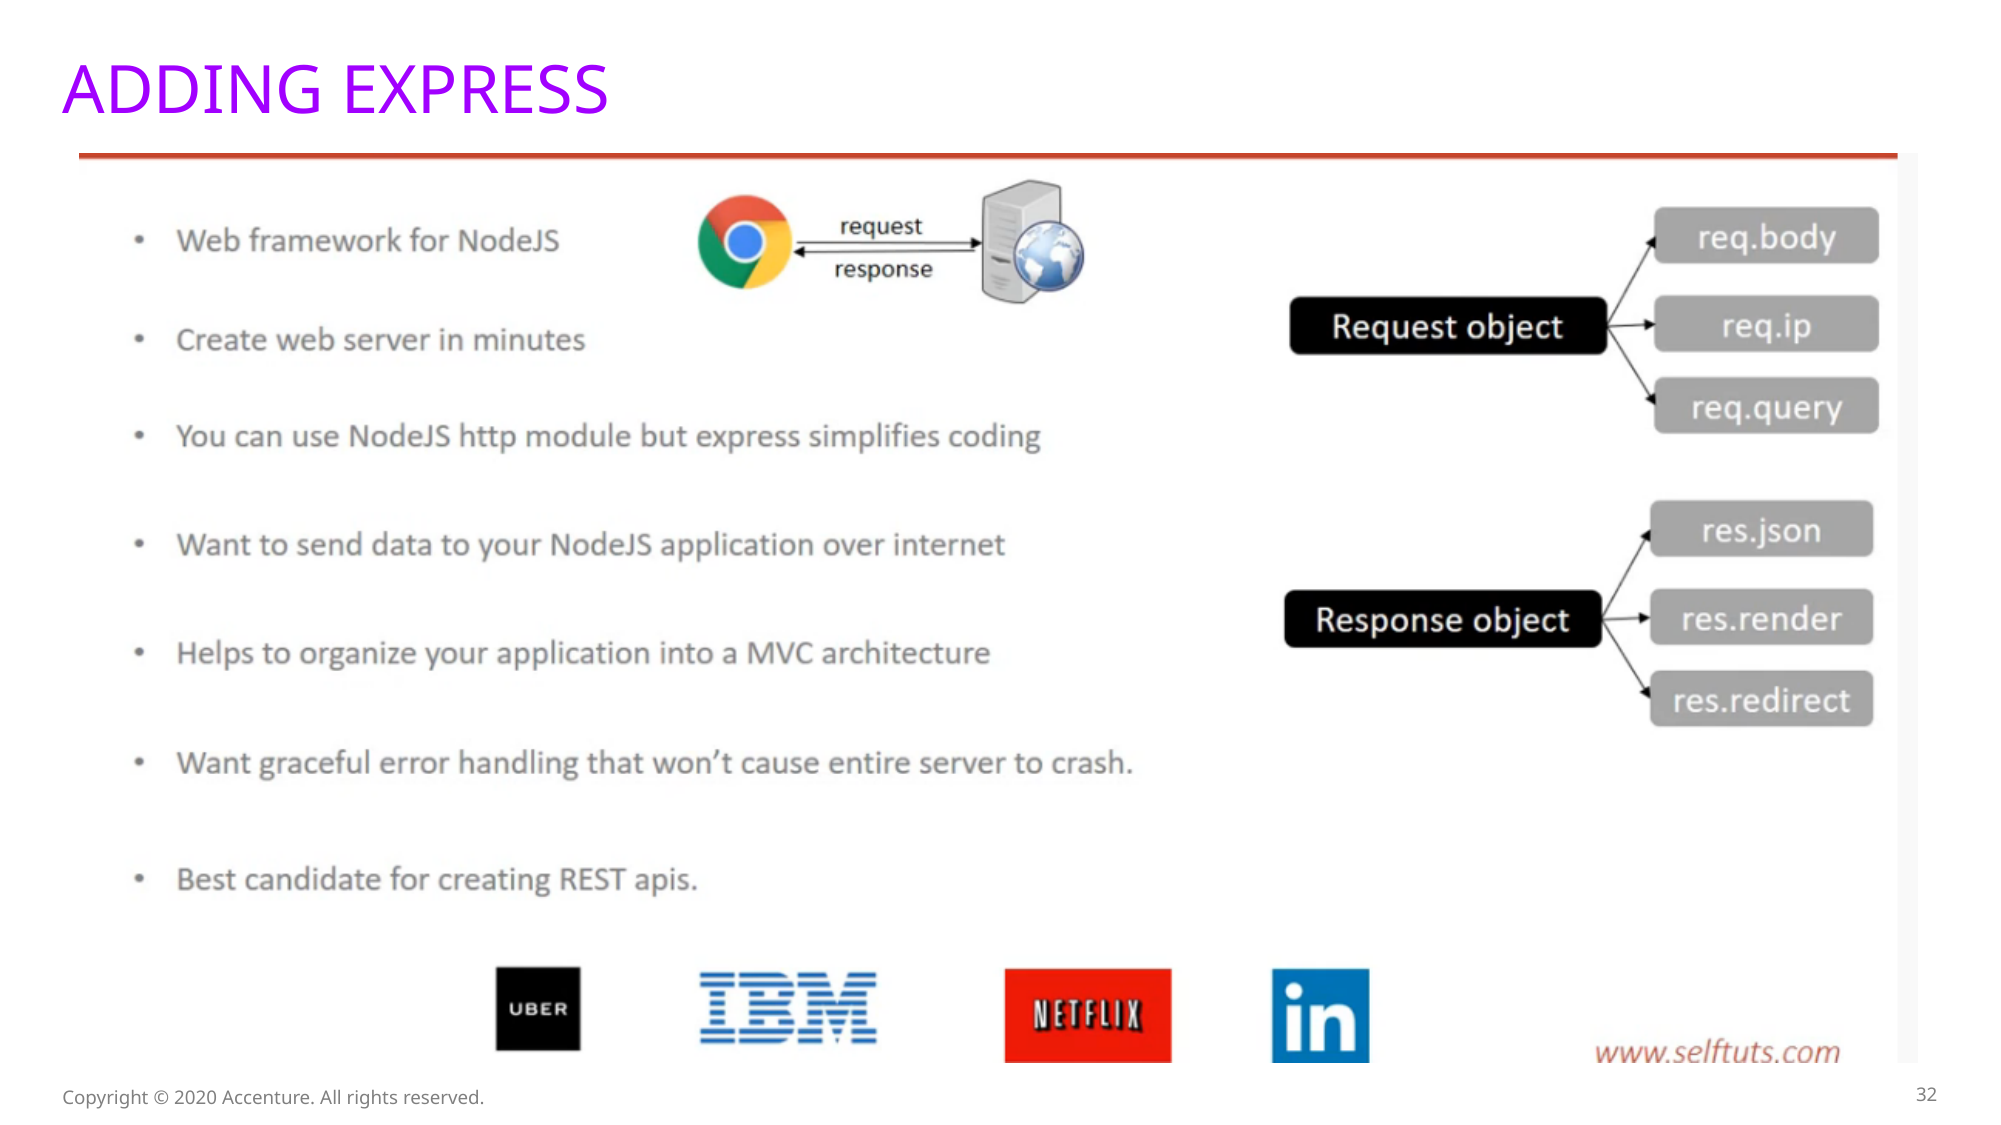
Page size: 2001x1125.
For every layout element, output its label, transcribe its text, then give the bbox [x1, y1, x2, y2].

picture [79, 153, 1918, 1063]
title Adding Express [62, 62, 1938, 211]
